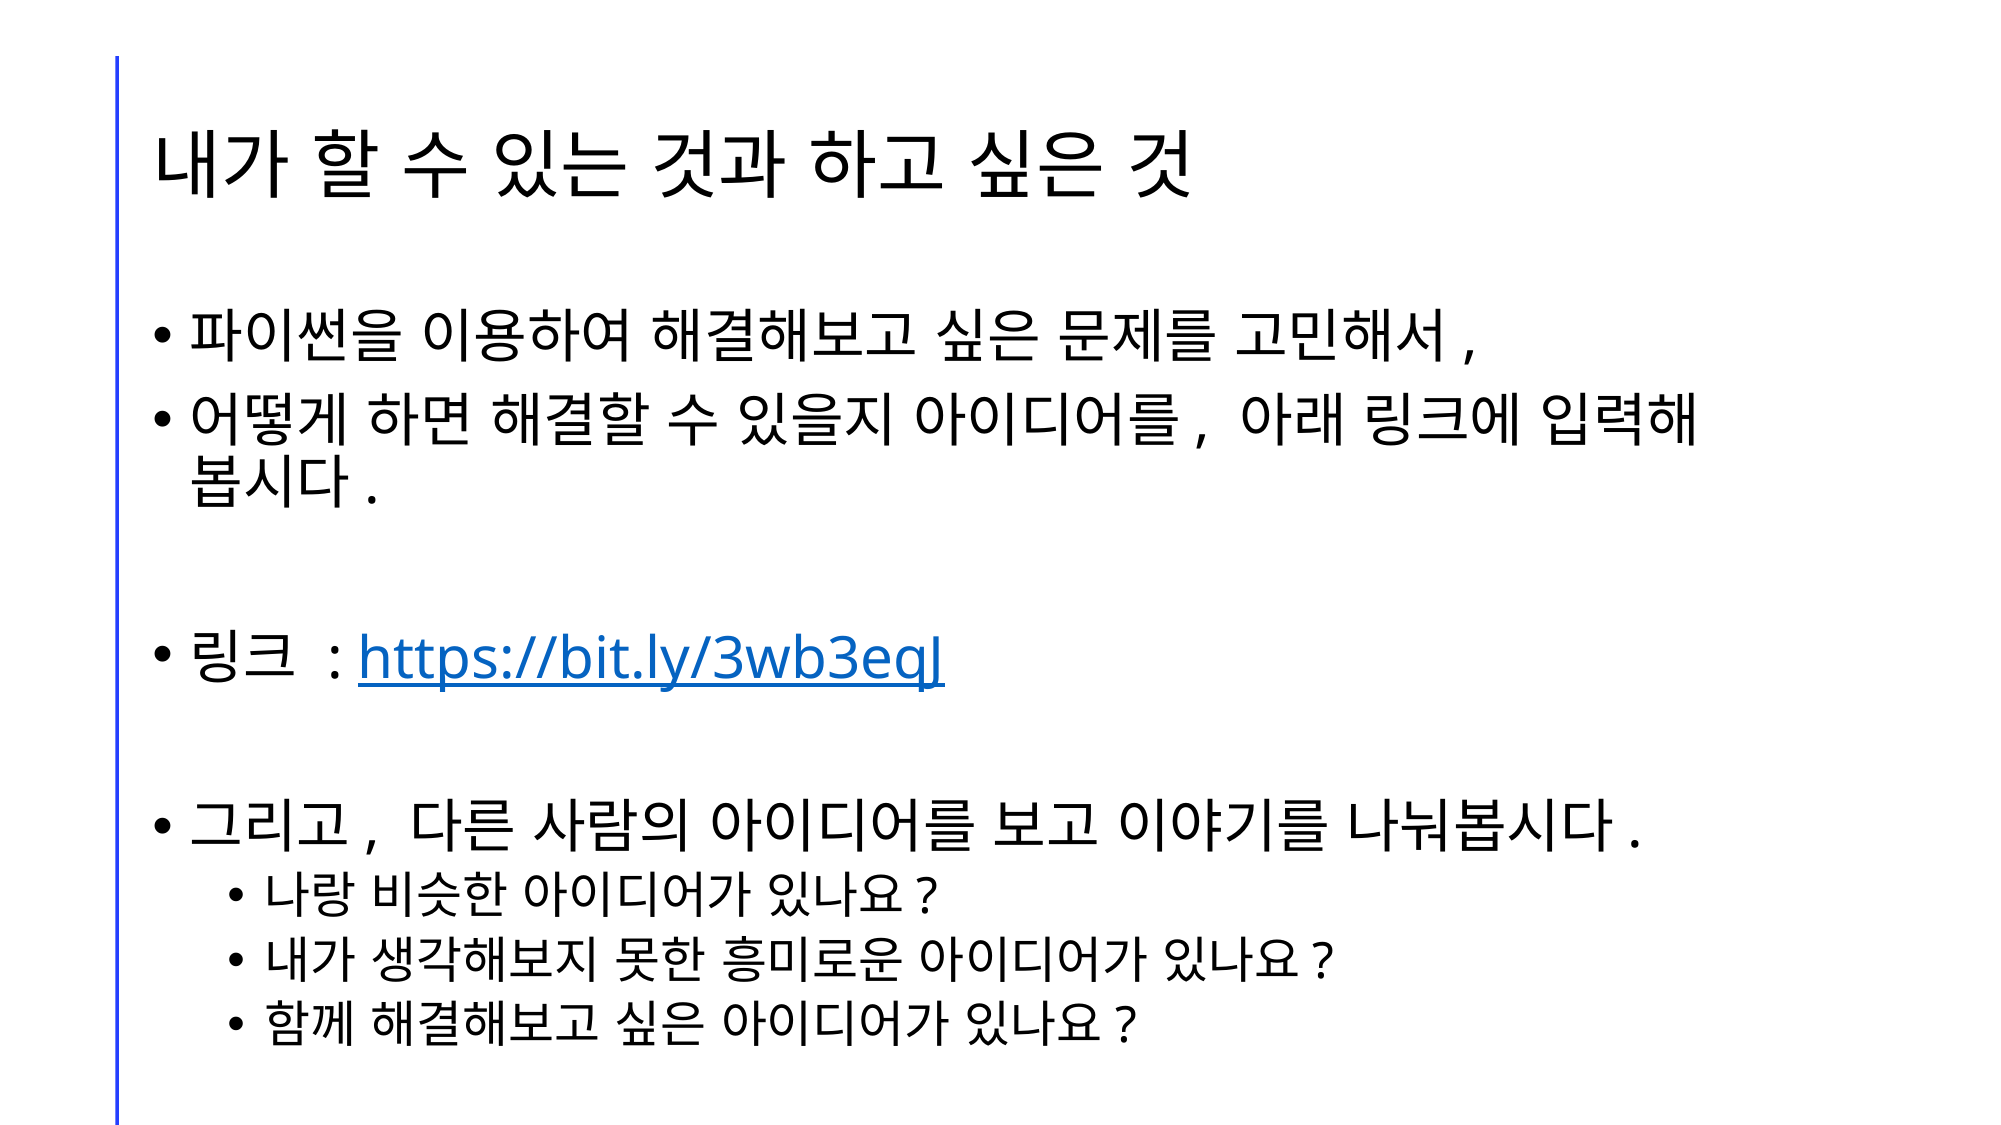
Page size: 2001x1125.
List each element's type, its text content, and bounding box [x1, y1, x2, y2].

title 내가 할 수 있는 것과 하고 싶은 것 [137, 59, 1863, 278]
list 파이썬을 이용하여 해결해보고 싶은 문제를 고민해서, 어떻게 하면 해결할 수 있을지 아이디어를, 아래 링크에 입력해 봅시다. 링크 : https://bit.ly/3wb3eqJ 그리고, 다른 사람의 아이디어를 보고 이야기를 나눠봅시다. 나랑 비슷한 아이디어가 있나요? 내가 생각해보지 못한 흥미로운 아이디어가 있나요? 함께 해결해보고 싶은 아이디어가 있나요? [137, 299, 1863, 1014]
